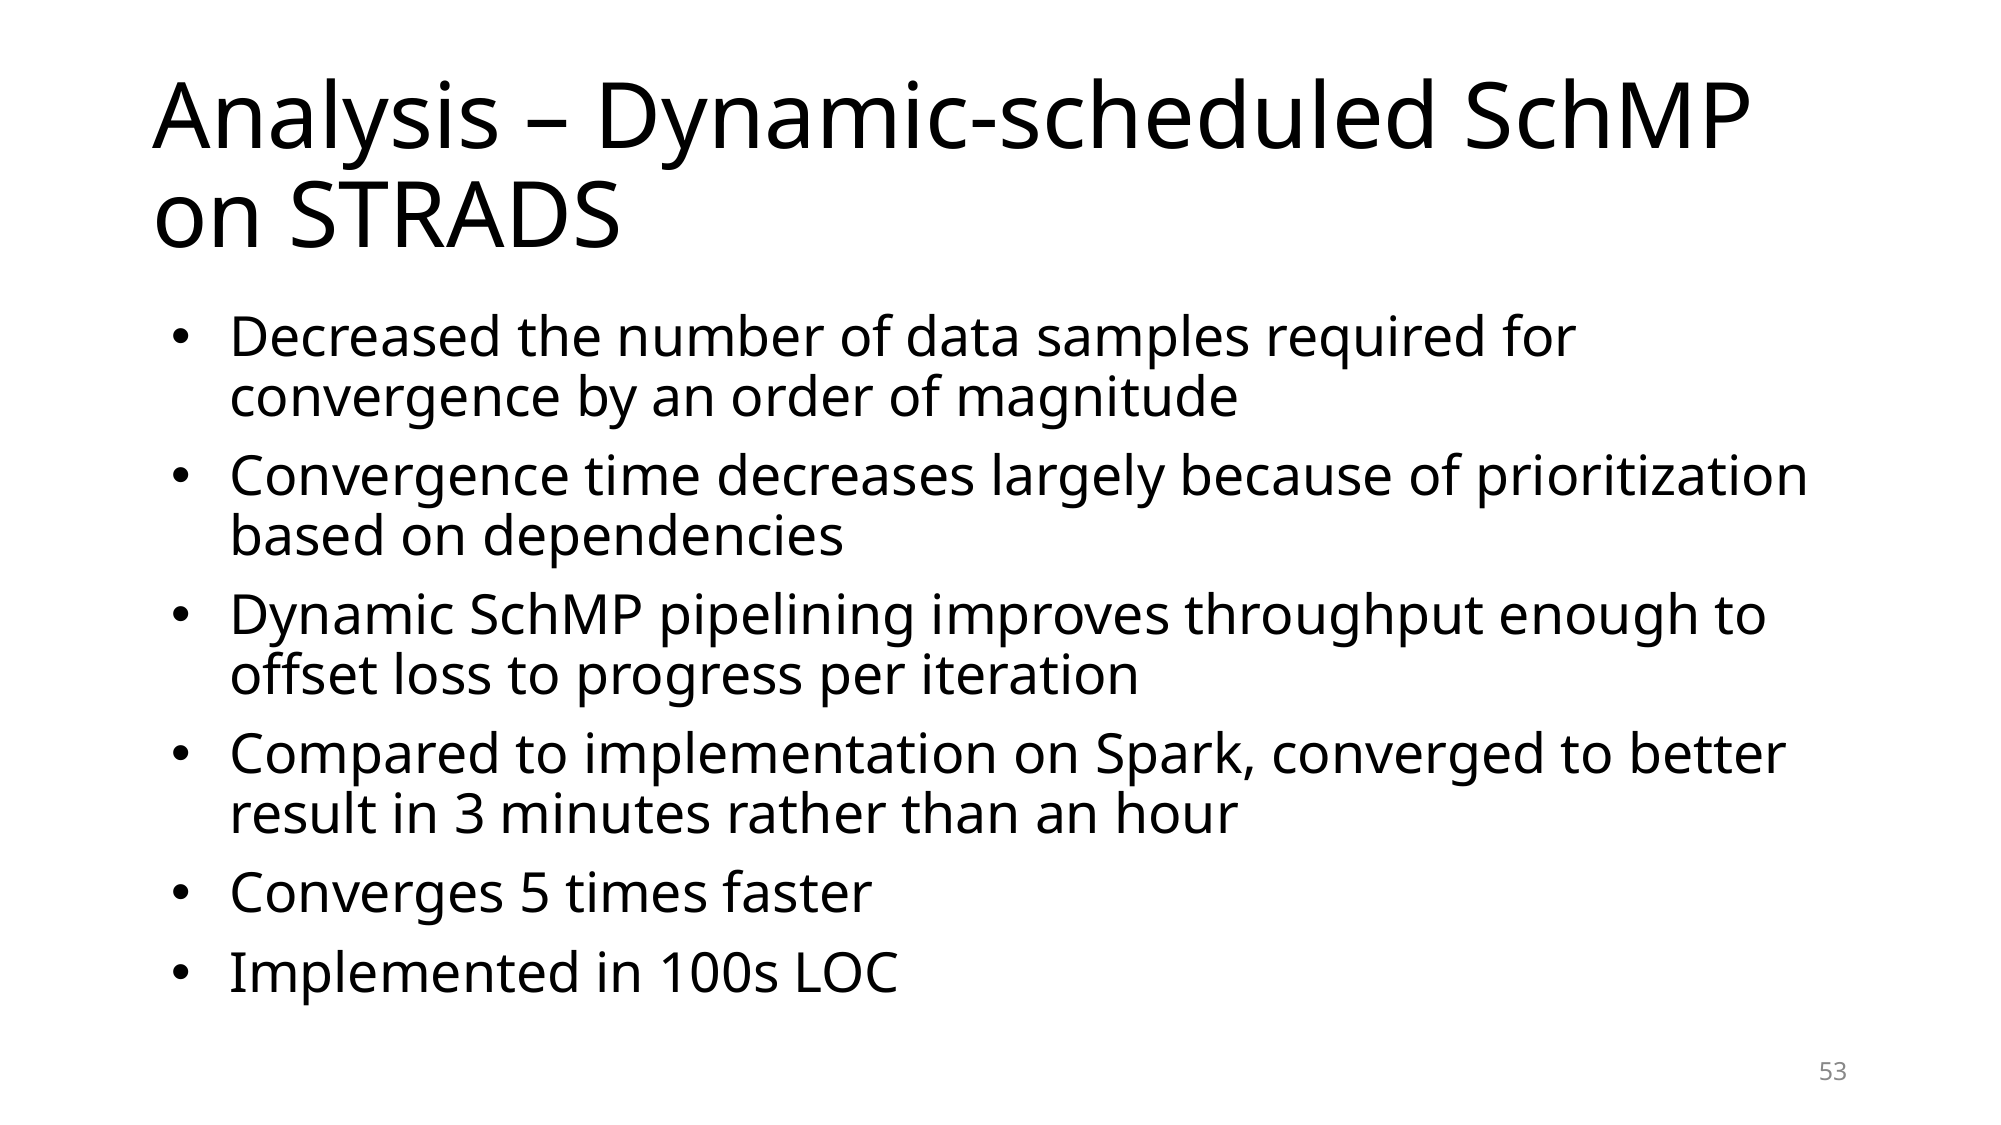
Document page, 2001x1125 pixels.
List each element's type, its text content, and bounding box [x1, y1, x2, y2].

title Analysis – Dynamic-scheduled SchMP on STRADS [137, 59, 1843, 278]
list Decreased the number of data samples required for convergence by an order of magnitude Convergence time decreases largely because of prioritization based on dependencies Dynamic SchMP pipelining improves throughput enough to offset loss to progress per iteration Compared to implementation on Spark, converged to better result in 3 minutes rather than an hour Converges 5 times faster Implemented in 100s LOC [137, 299, 1884, 1014]
slide_number 53 [1412, 1042, 1863, 1103]
